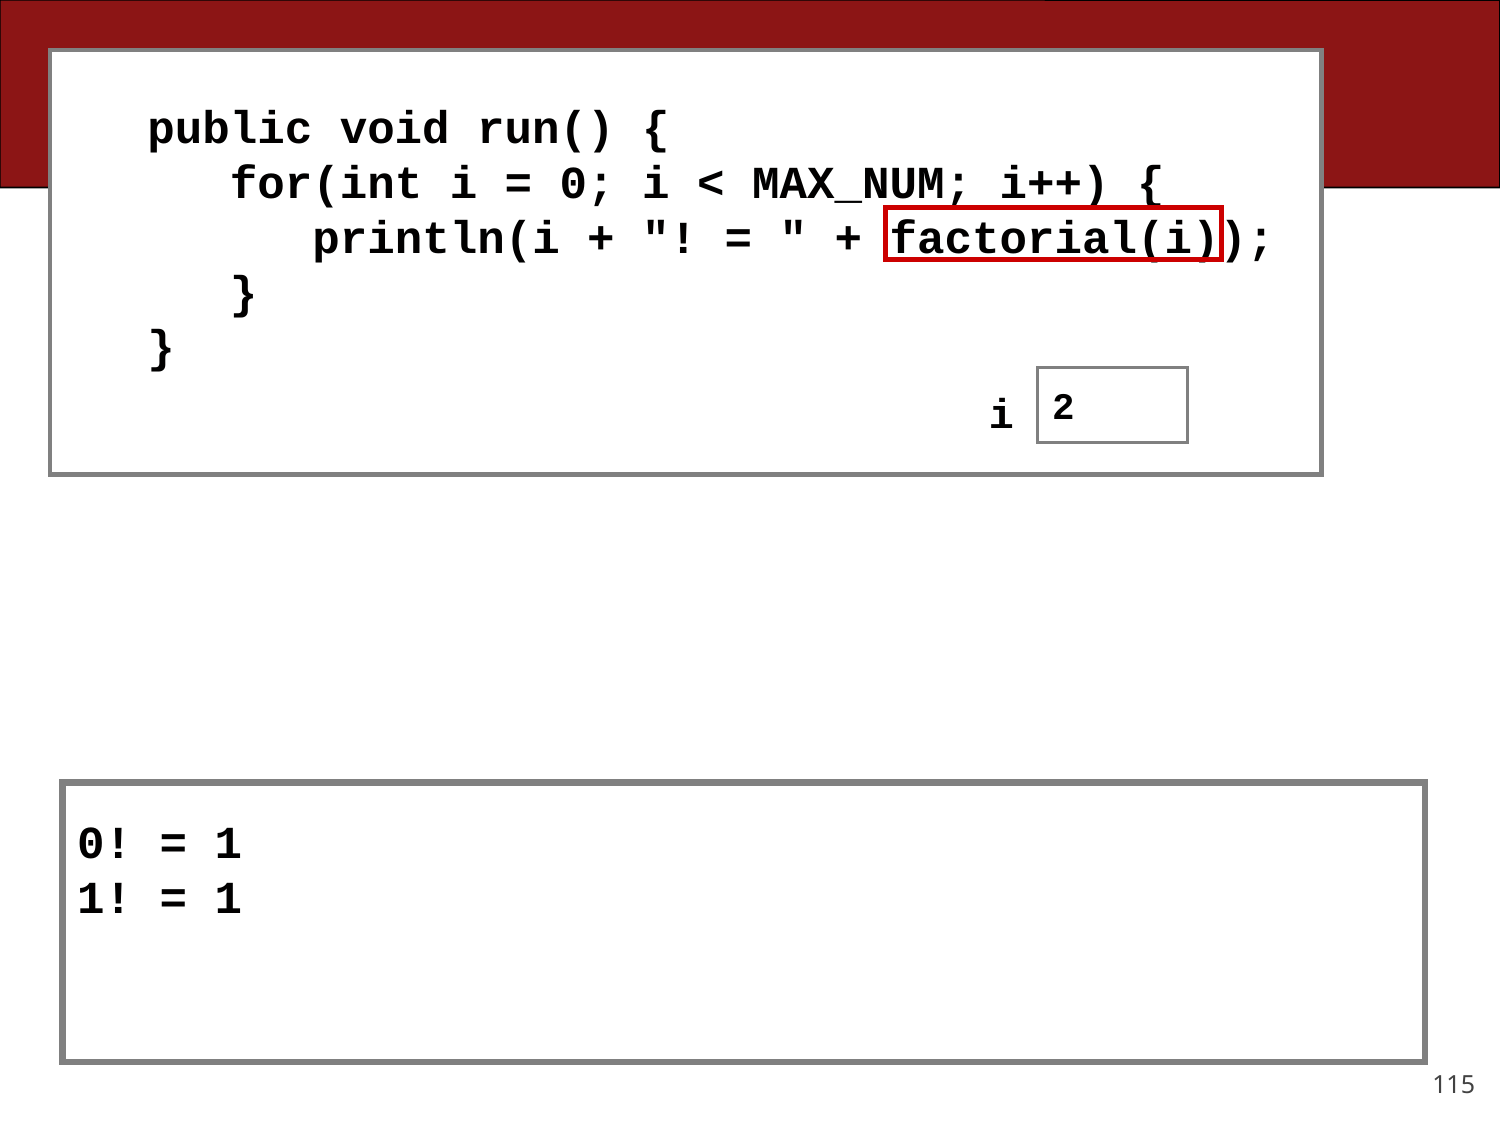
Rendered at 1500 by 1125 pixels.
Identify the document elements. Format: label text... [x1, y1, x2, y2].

text_box [885, 207, 1222, 260]
text_box public void run() { for(int i = 0; i < MAX_NUM; i++) { println(i + "! = " + factorial(i)); } } [49, 49, 1322, 475]
text_box 2 [1037, 367, 1188, 443]
text_box 0! = 1 1! = 1 [62, 782, 1425, 1063]
text_box i [974, 379, 1050, 445]
